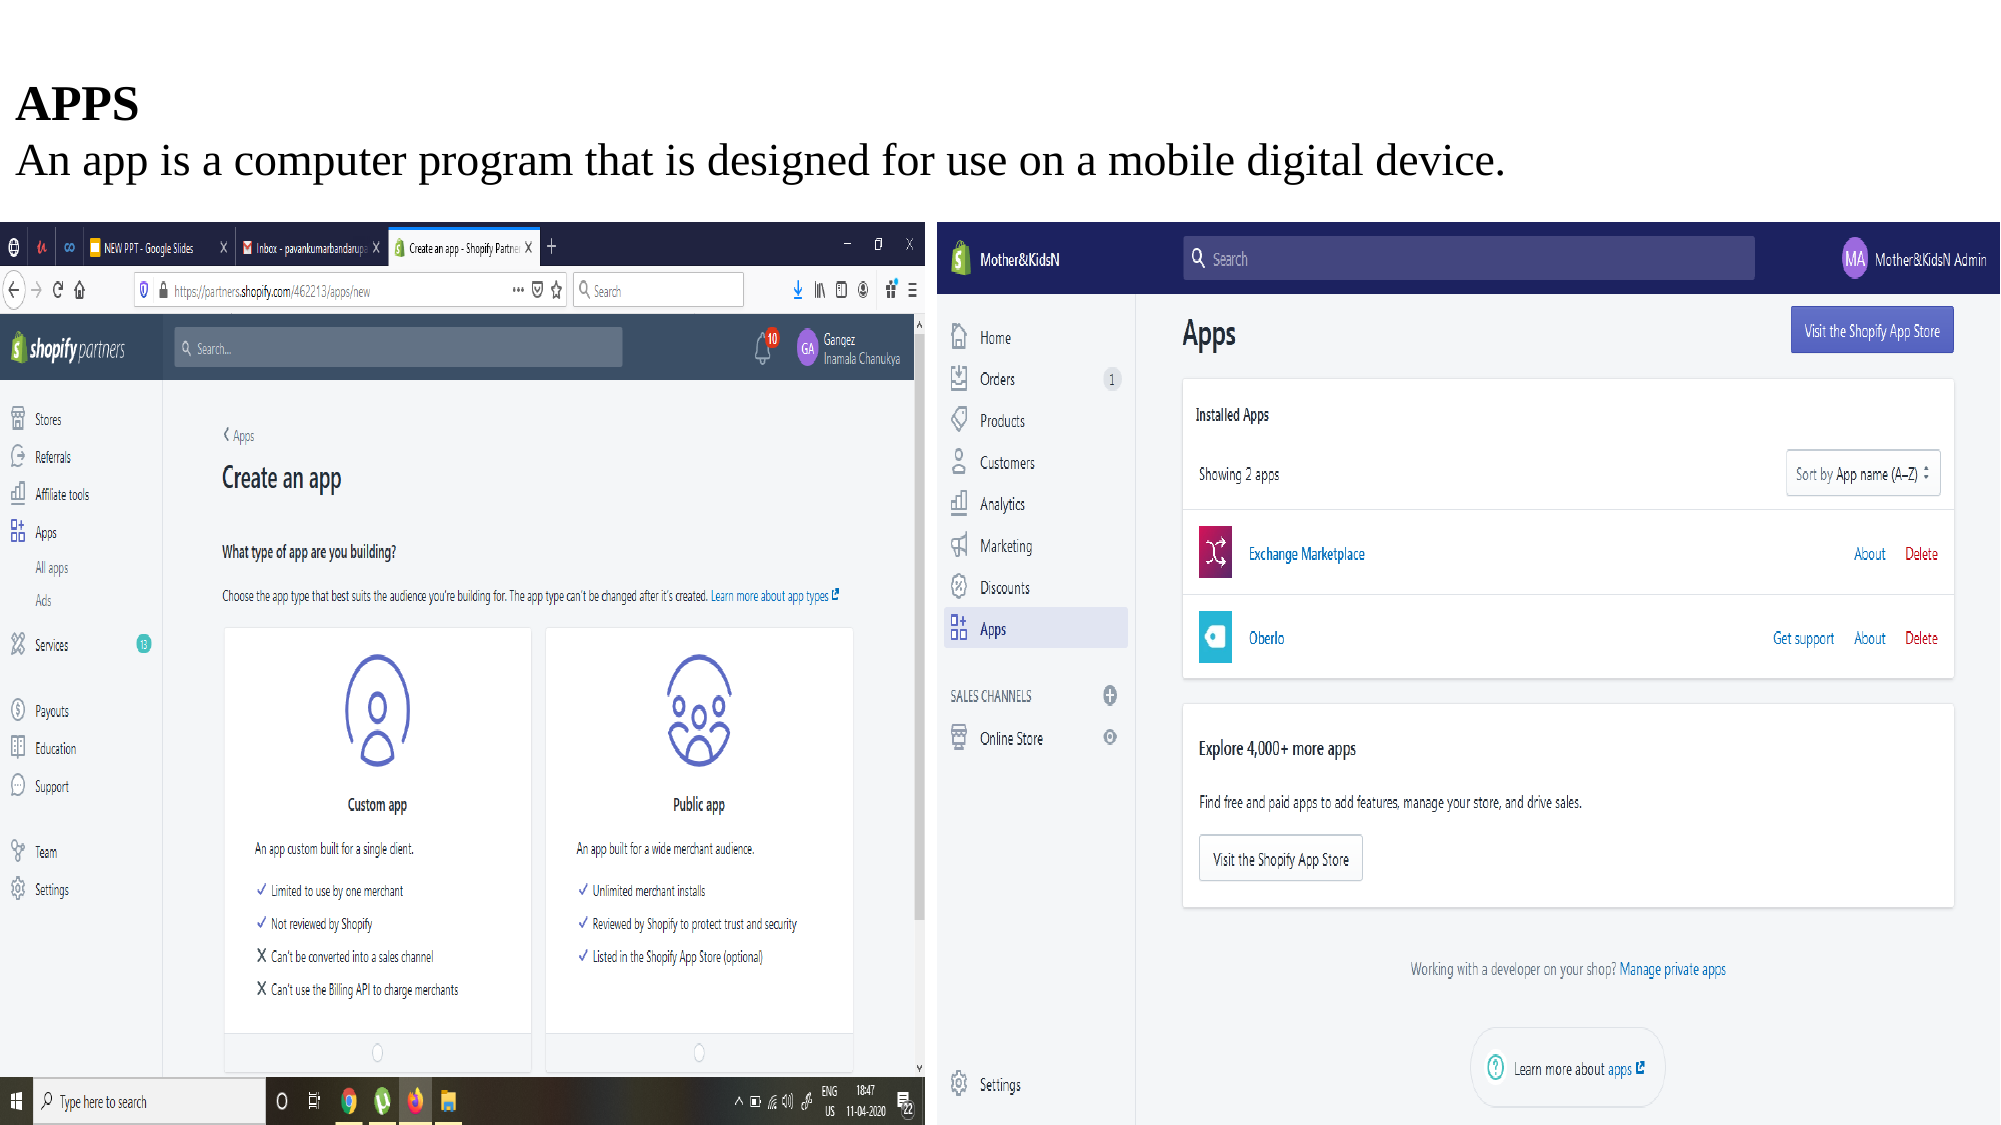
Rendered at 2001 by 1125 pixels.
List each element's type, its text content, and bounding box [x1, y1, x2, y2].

picture [0, 222, 926, 1125]
picture [937, 222, 2000, 1125]
text_box APPS An app is a computer program that is designed for use on a mobile digital device. [0, 54, 2000, 223]
